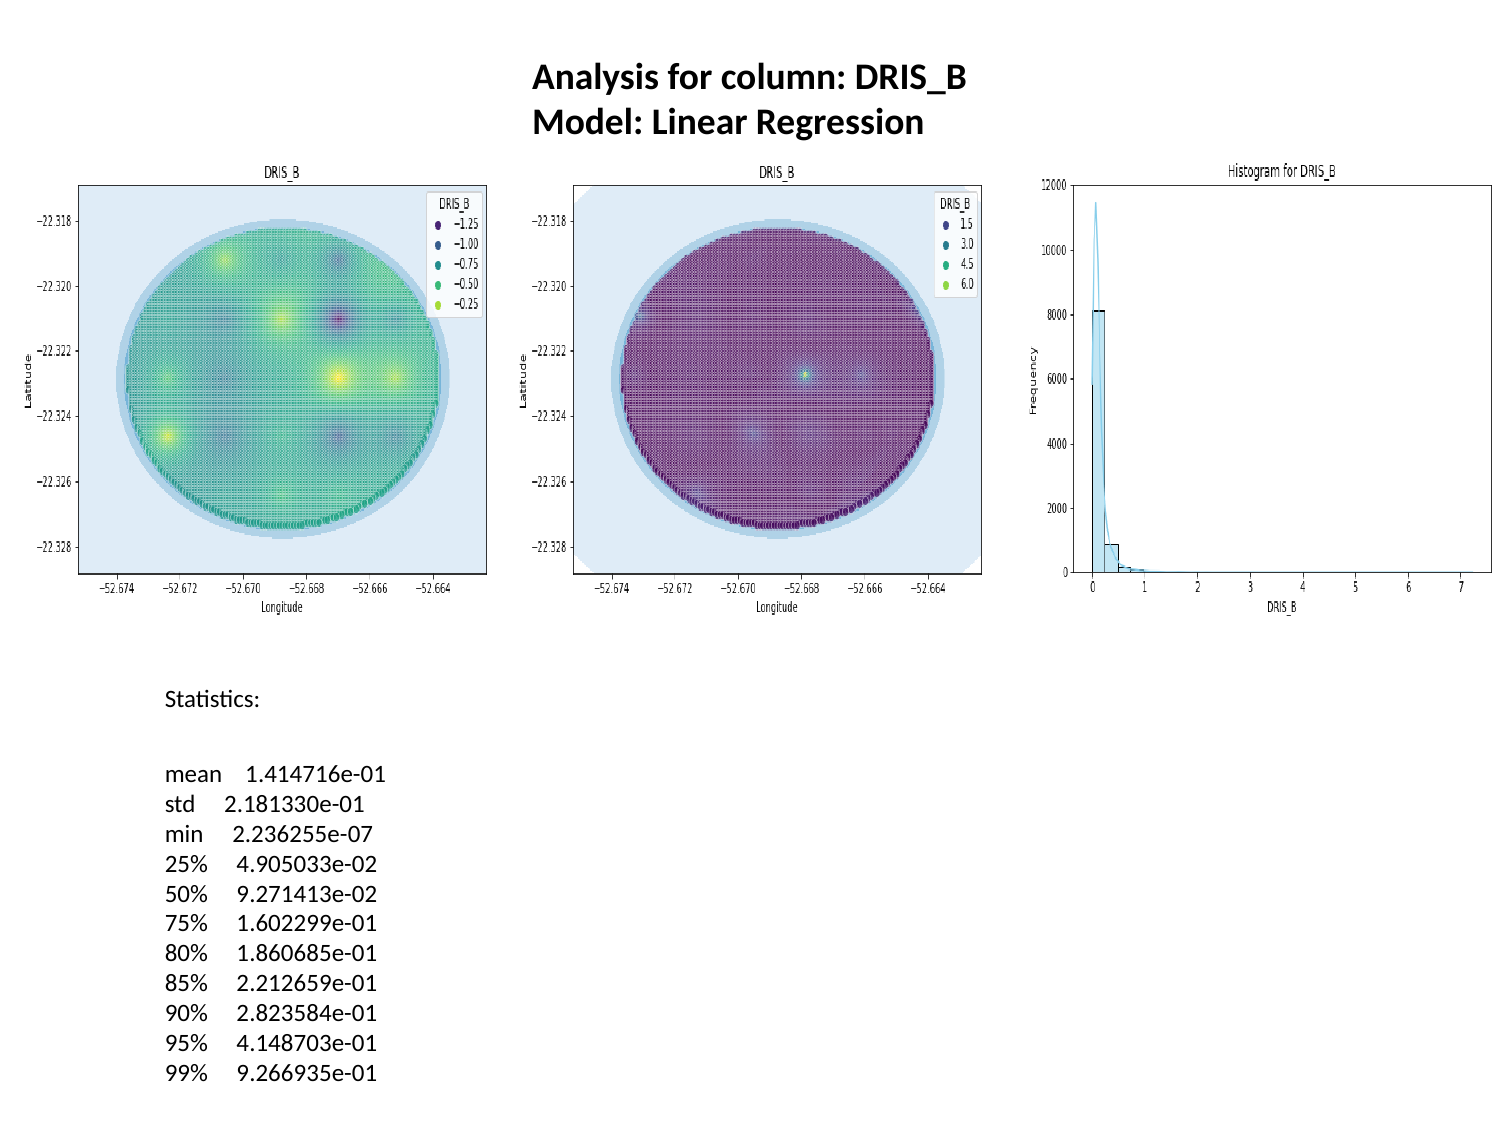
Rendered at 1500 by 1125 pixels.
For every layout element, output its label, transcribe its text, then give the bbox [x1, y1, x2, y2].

text_box Statistics: mean 1.414716e-01 std 2.181330e-01 min 2.236255e-07 25% 4.905033e-02 50% 9.271413e-02 75% 1.602299e-01 80% 1.860685e-01 85% 2.212659e-01 90% 2.823584e-01 95% 4.148703e-01 99% 9.266935e-01 [149, 674, 1500, 1094]
picture [14, 149, 496, 631]
picture [509, 149, 991, 631]
text_box Analysis for column: DRIS_B Model: Linear Regression [517, 0, 983, 148]
picture [1019, 149, 1500, 631]
